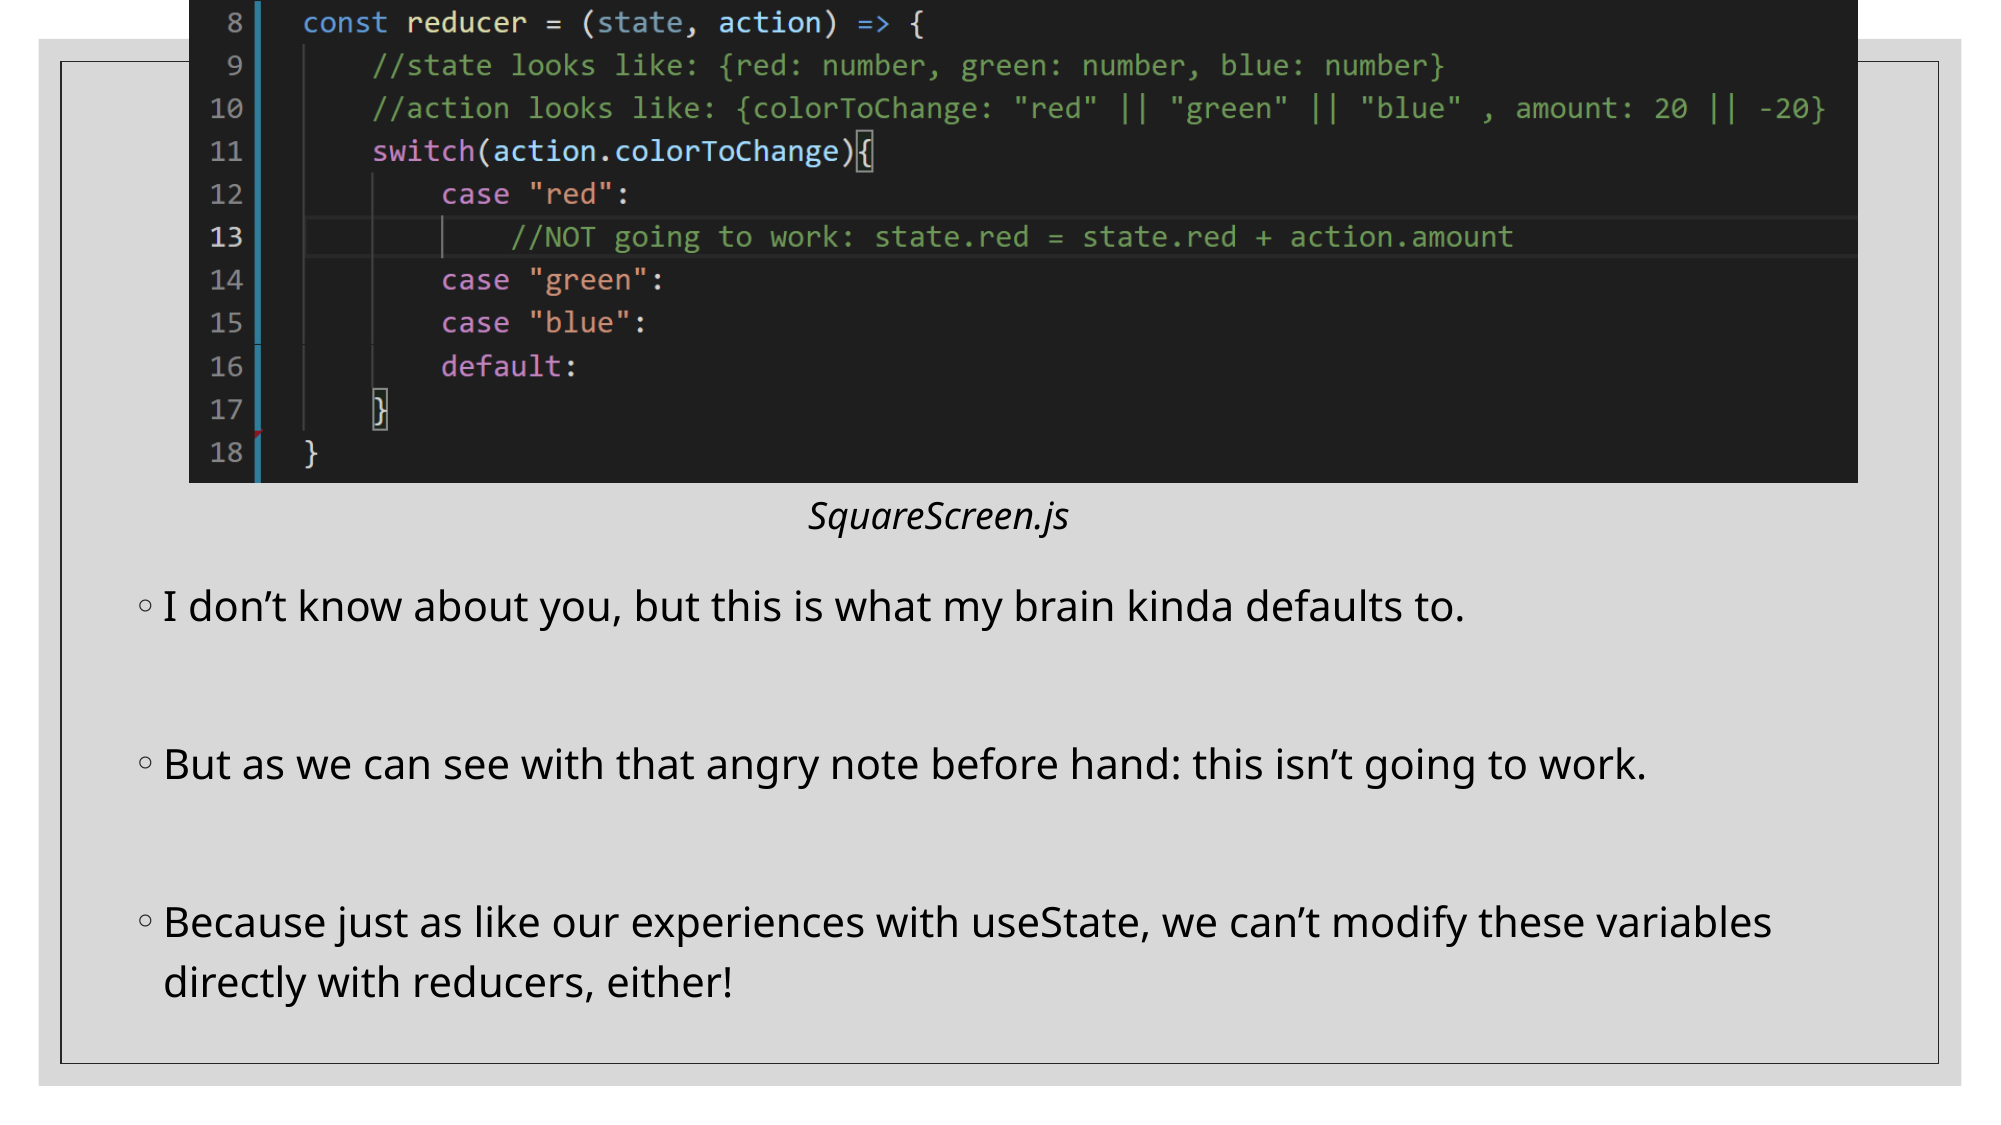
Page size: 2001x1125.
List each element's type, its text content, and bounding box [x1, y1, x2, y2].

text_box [881, 256, 1603, 590]
text_box SquareScreen.js [793, 492, 875, 545]
picture [189, 0, 1858, 483]
title Creating a Reducer [174, 105, 182, 331]
list I don’t know about you, but this is what my brain kinda defaults to. But as we can see with that angry note before hand: this isn’t going to work. Because just as like our experiences with useState, we can’t modify these variables directly with reducers, either! [118, 562, 1858, 1125]
